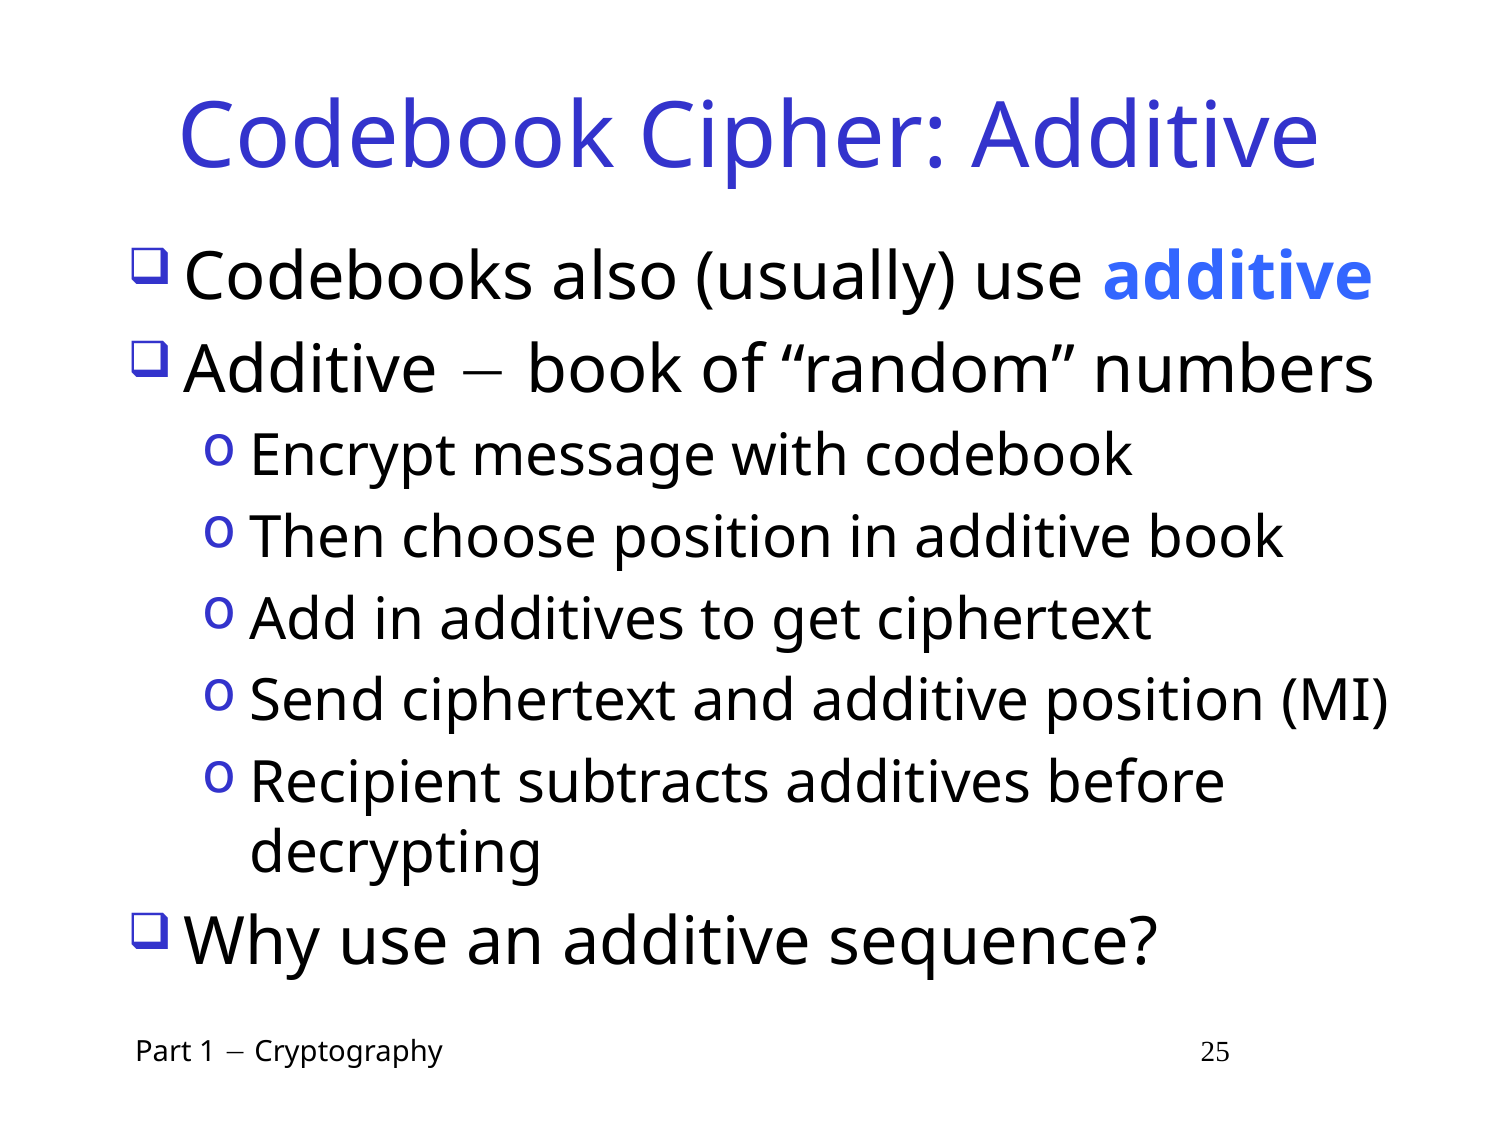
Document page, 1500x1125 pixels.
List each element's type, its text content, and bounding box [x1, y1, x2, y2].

list Codebooks also (usually) use additive Additive  book of “random” numbers Encrypt message with codebook Then choose position in additive book Add in additives to get ciphertext Send ciphertext and additive position (MI) Recipient subtracts additives before decrypting Why use an additive sequence? [112, 224, 1438, 988]
title Codebook Cipher: Additive [112, 37, 1388, 224]
footer Part 1  Cryptography 25 [112, 1024, 1401, 1101]
